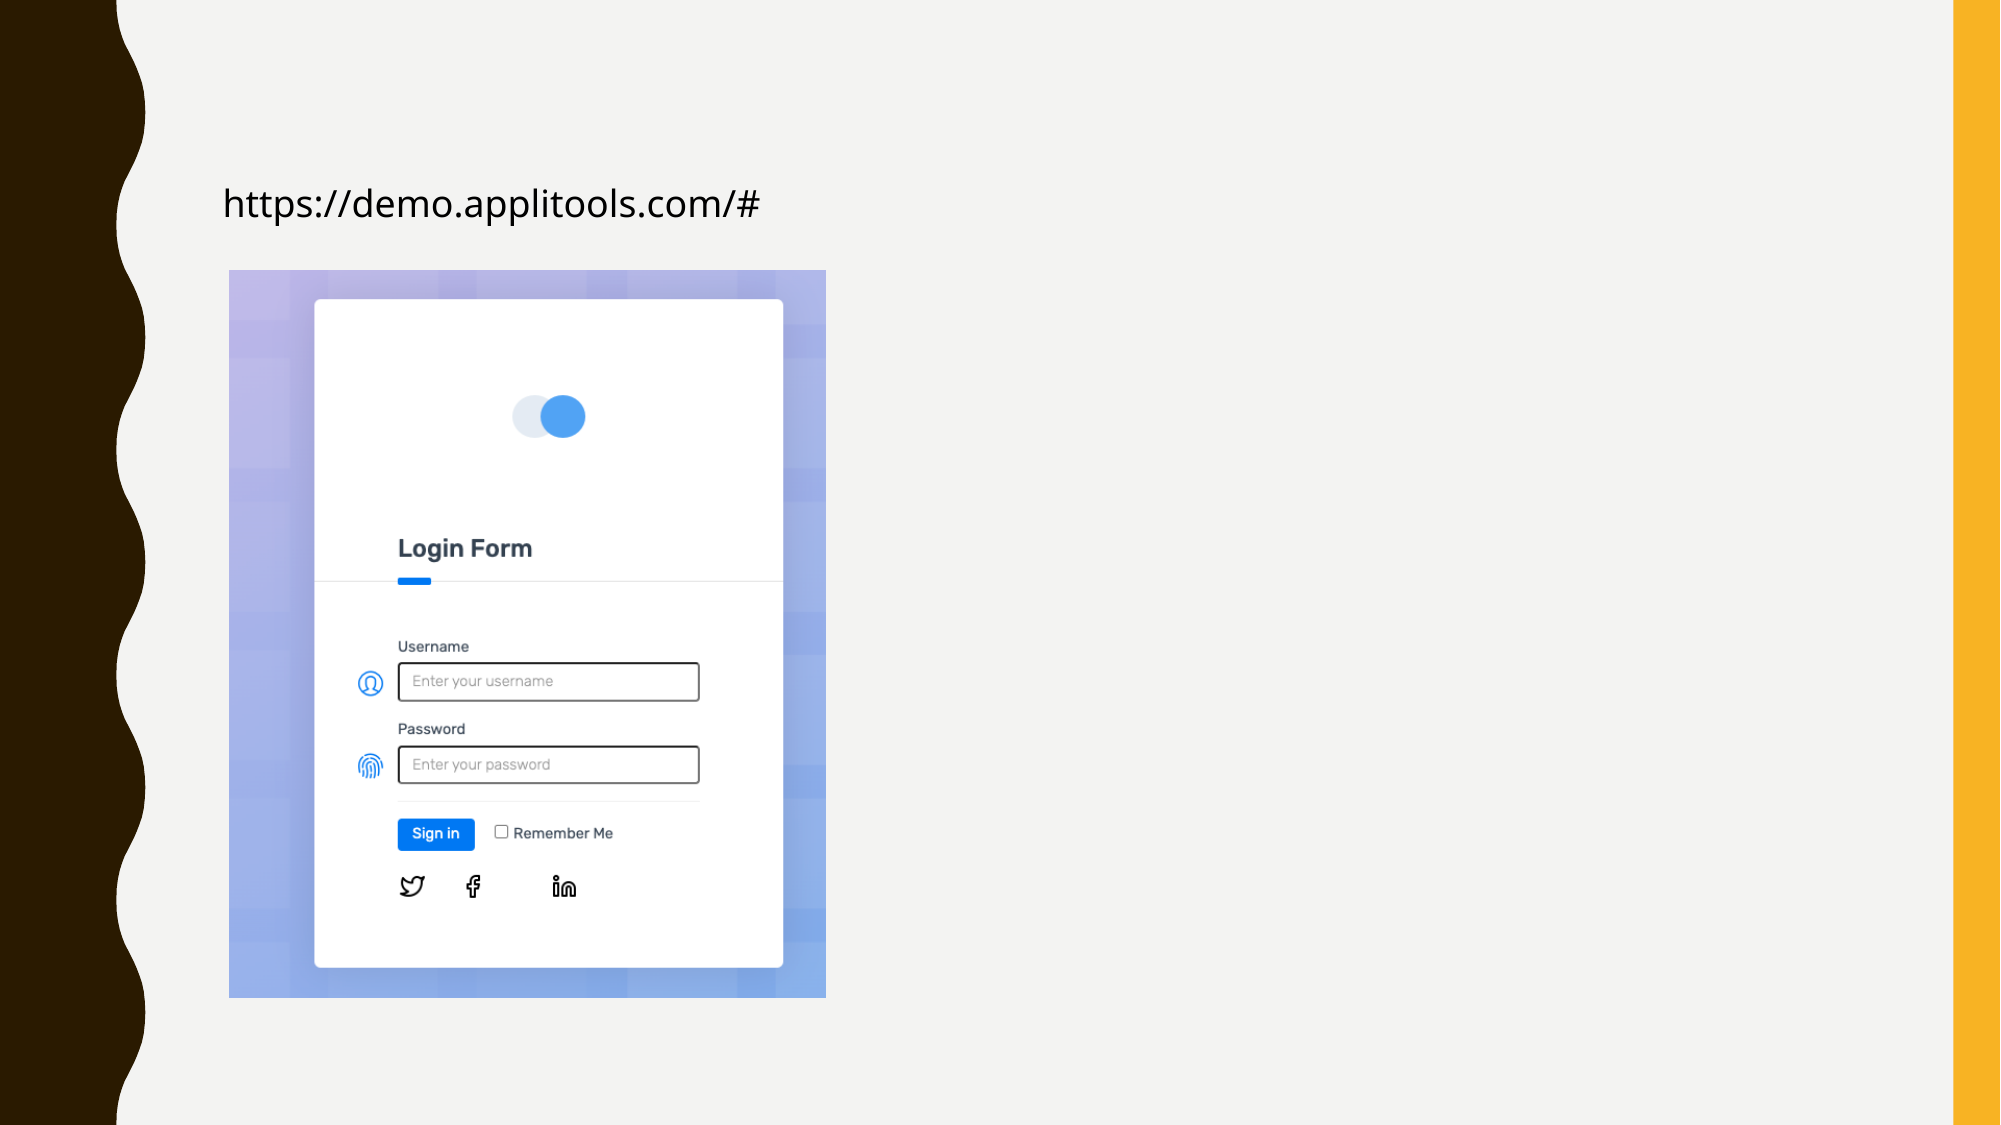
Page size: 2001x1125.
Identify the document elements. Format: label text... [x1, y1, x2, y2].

picture [229, 270, 826, 998]
text_box https://demo.applitools.com/# [207, 172, 1208, 232]
